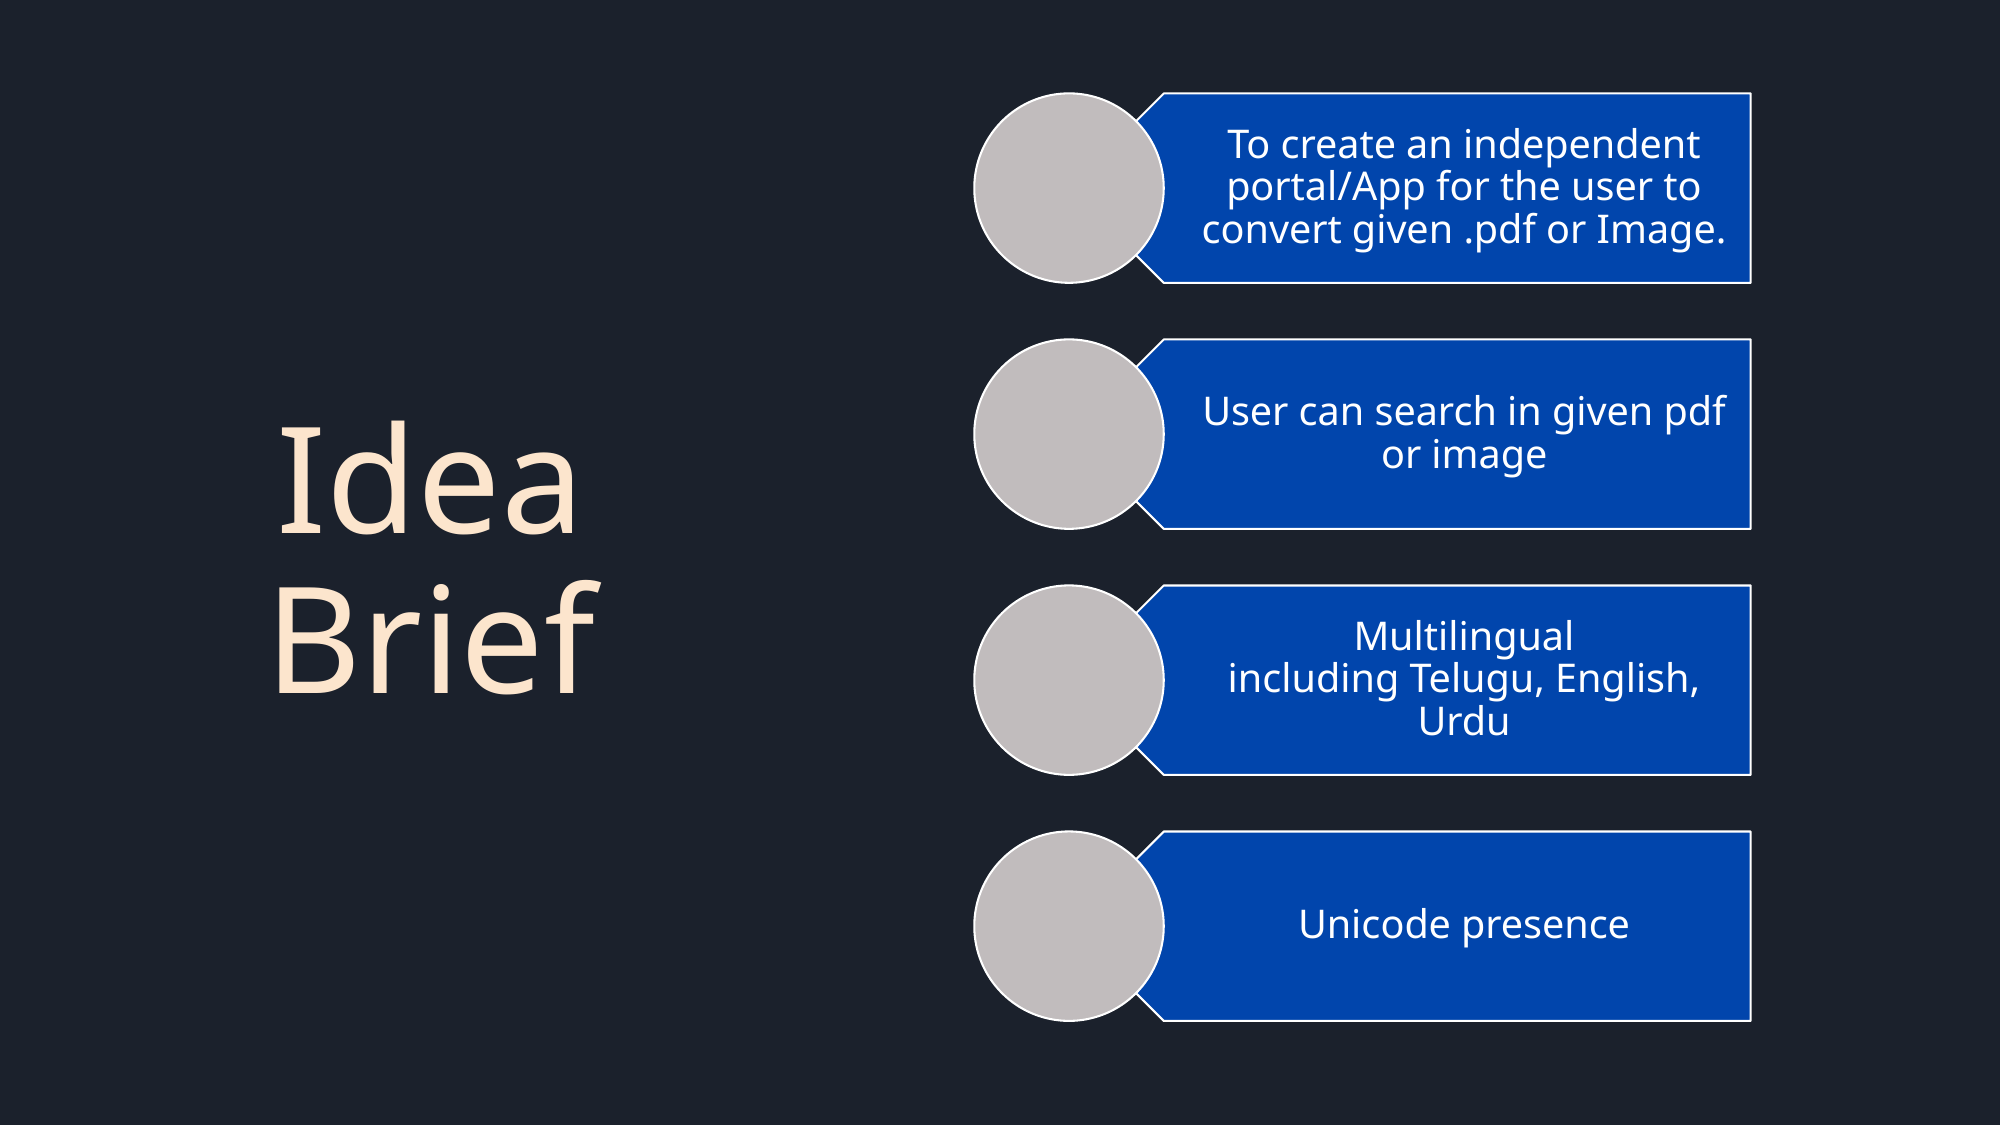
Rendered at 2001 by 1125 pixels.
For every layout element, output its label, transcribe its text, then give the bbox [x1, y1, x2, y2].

title Idea Brief [125, 398, 737, 905]
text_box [974, 93, 1751, 1022]
